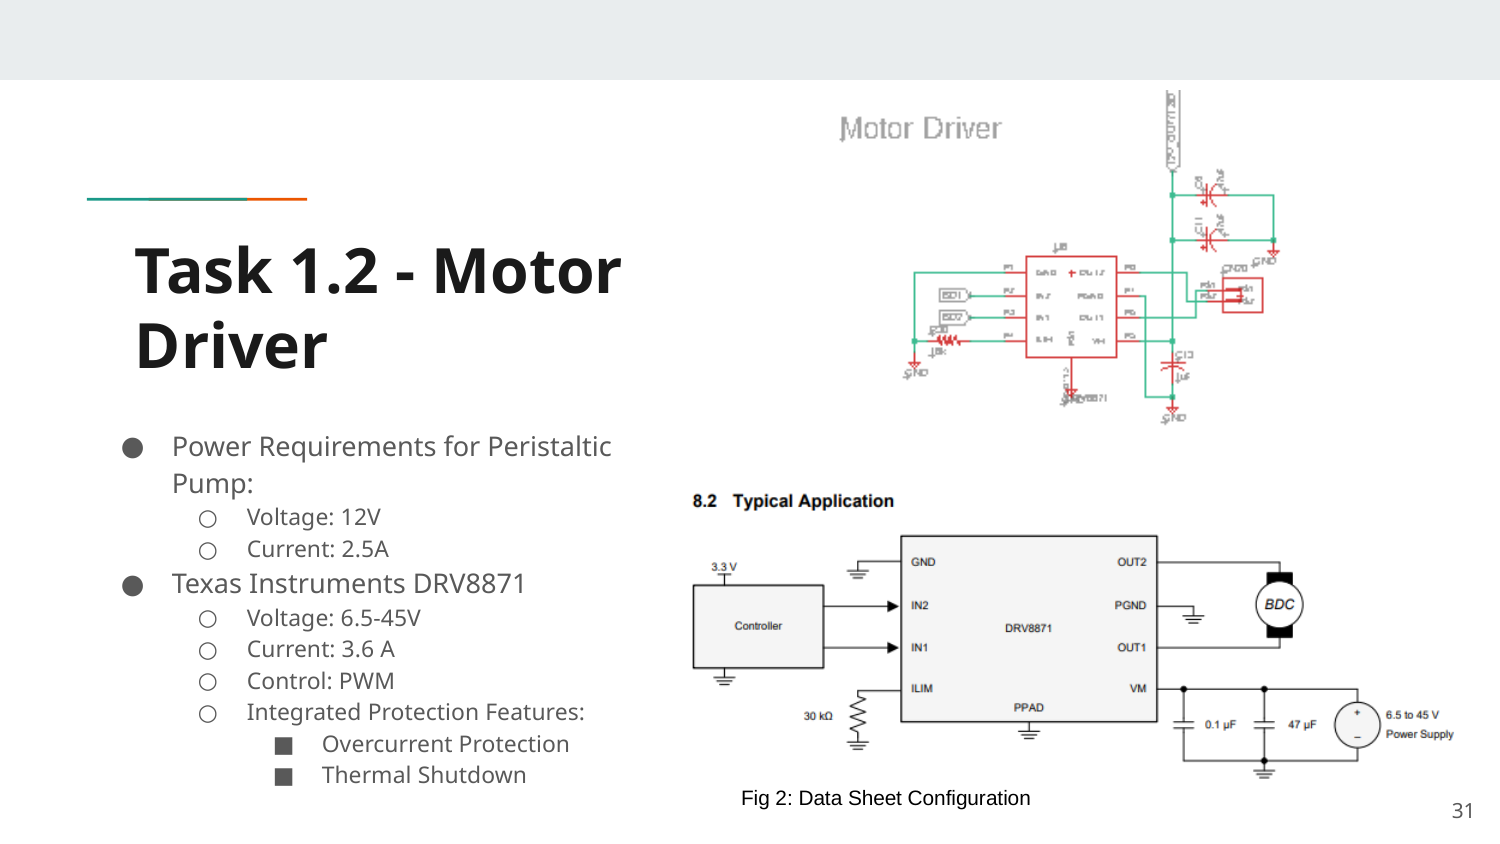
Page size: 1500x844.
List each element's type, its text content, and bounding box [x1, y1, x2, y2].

text_box Fig 2: Data Sheet Configuration [726, 793, 1095, 817]
title Task 1.2 - Motor Driver [119, 216, 662, 443]
slide_number ‹#› [1400, 779, 1491, 844]
picture [821, 89, 1291, 438]
list Power Requirements for Peristaltic Pump: Voltage: 12V Current: 2.5A Texas Instruments DRV8871 Voltage: 6.5-45V Current: 3.6 A Control: PWM Integrated Protection Features: Overcurrent Protection Thermal Shutdown [81, 409, 647, 672]
picture [682, 489, 1473, 785]
